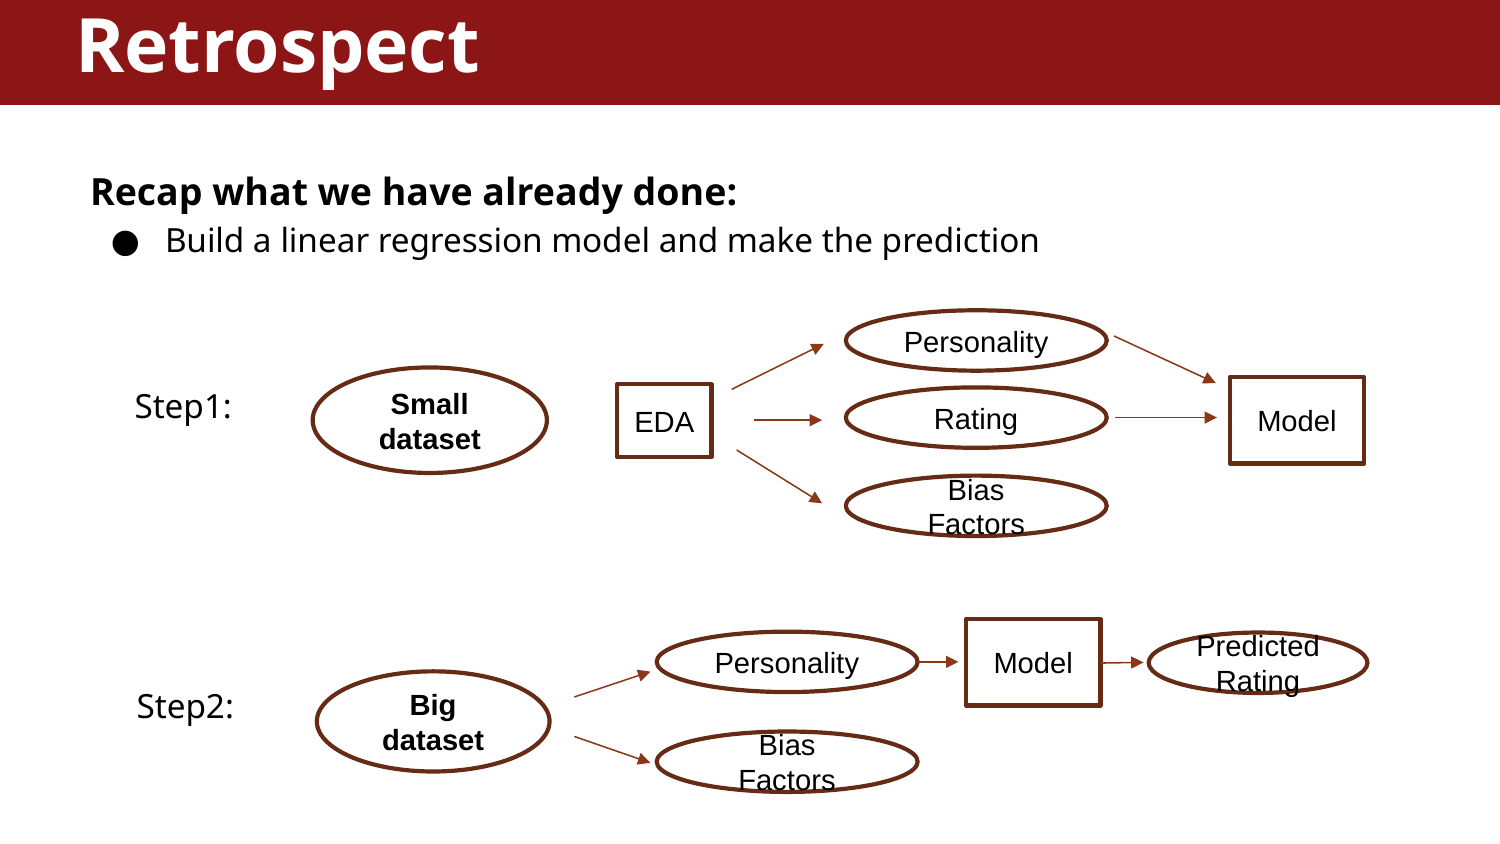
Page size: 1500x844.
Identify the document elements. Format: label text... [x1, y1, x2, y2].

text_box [106, 309, 1368, 793]
text_box Retrospect [74, 28, 1403, 96]
text_box Recap what we have already done: Build a linear regression model and make the prediction [74, 146, 1403, 422]
